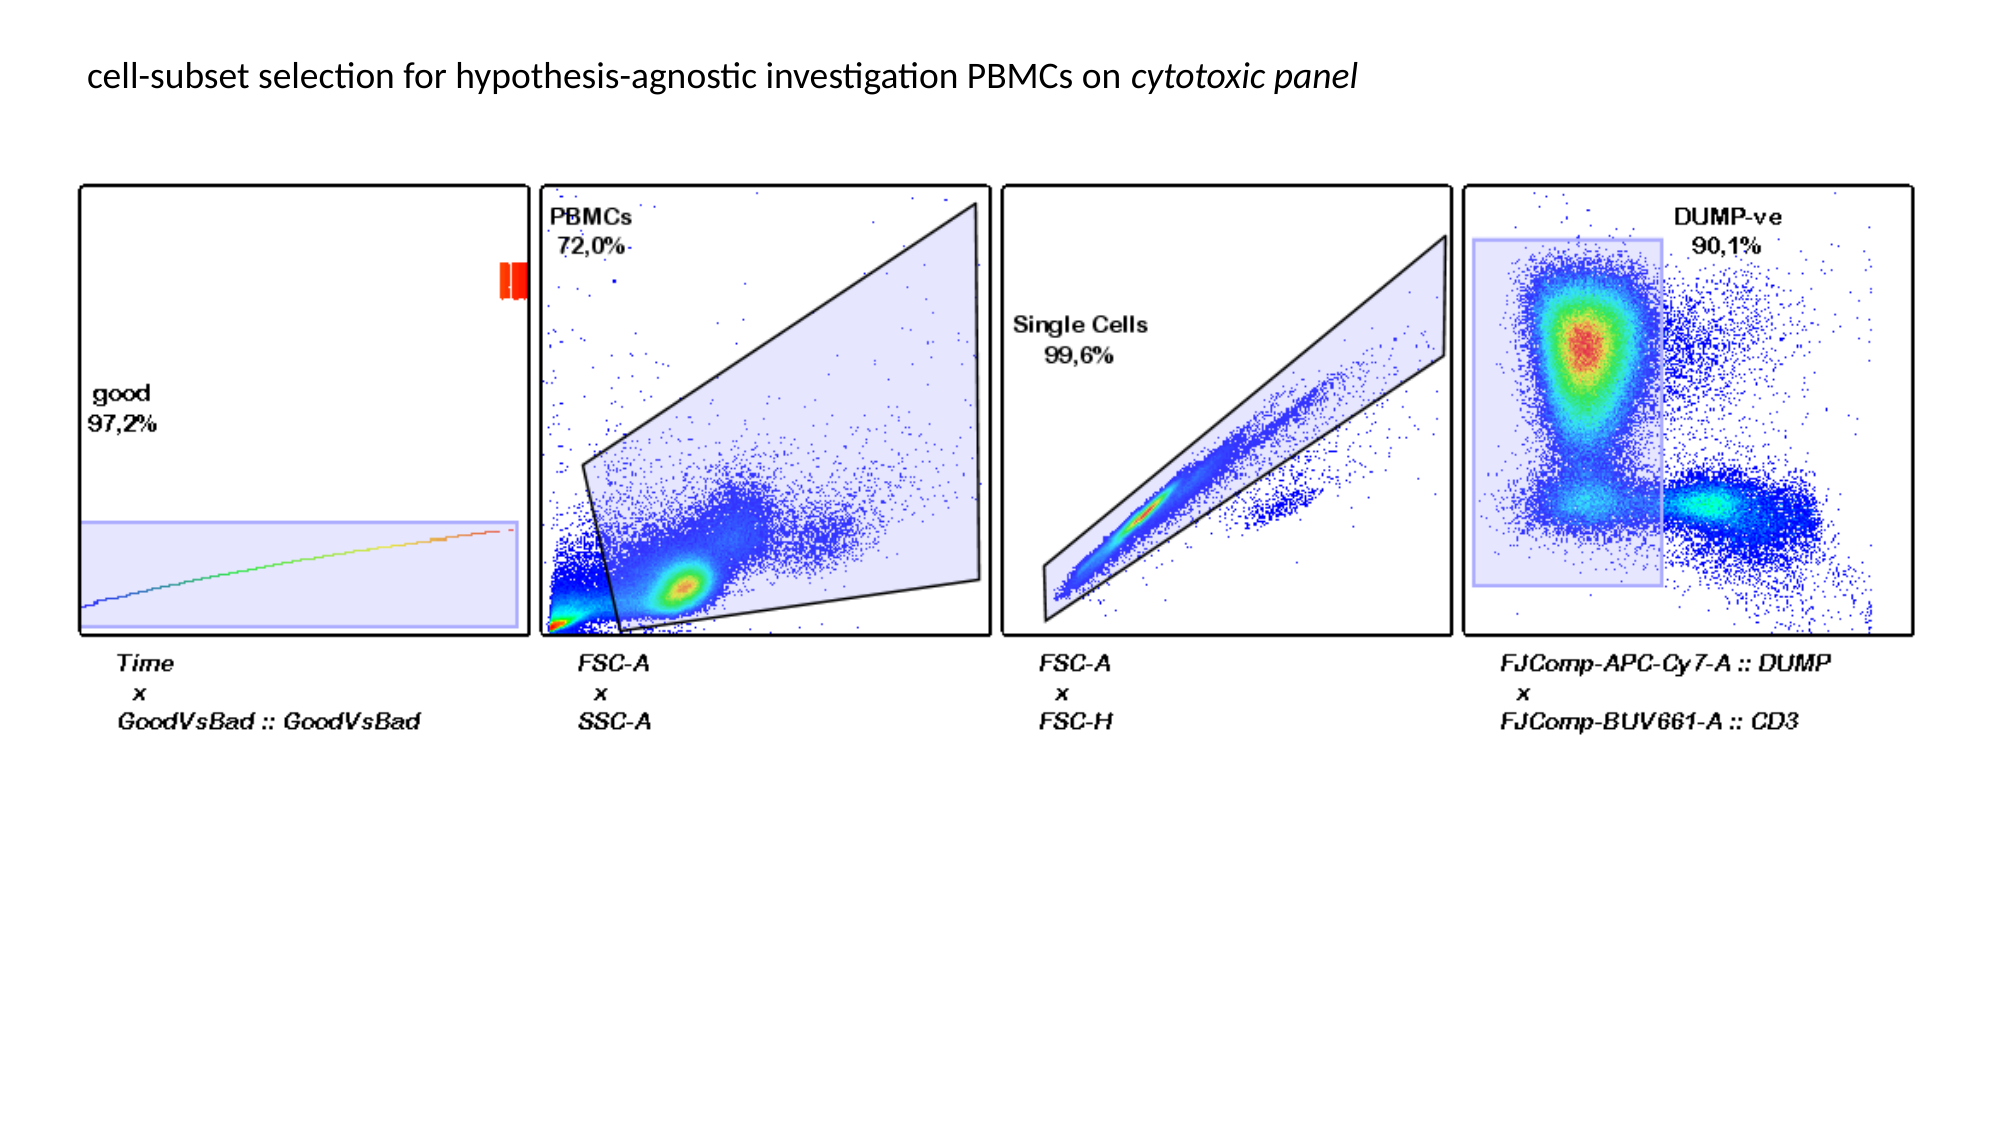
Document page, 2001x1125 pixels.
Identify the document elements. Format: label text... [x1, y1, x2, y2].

text_box cell-subset selection for hypothesis-agnostic investigation PBMCs on cytotoxic panel [72, 43, 1374, 103]
picture [67, 155, 1932, 793]
